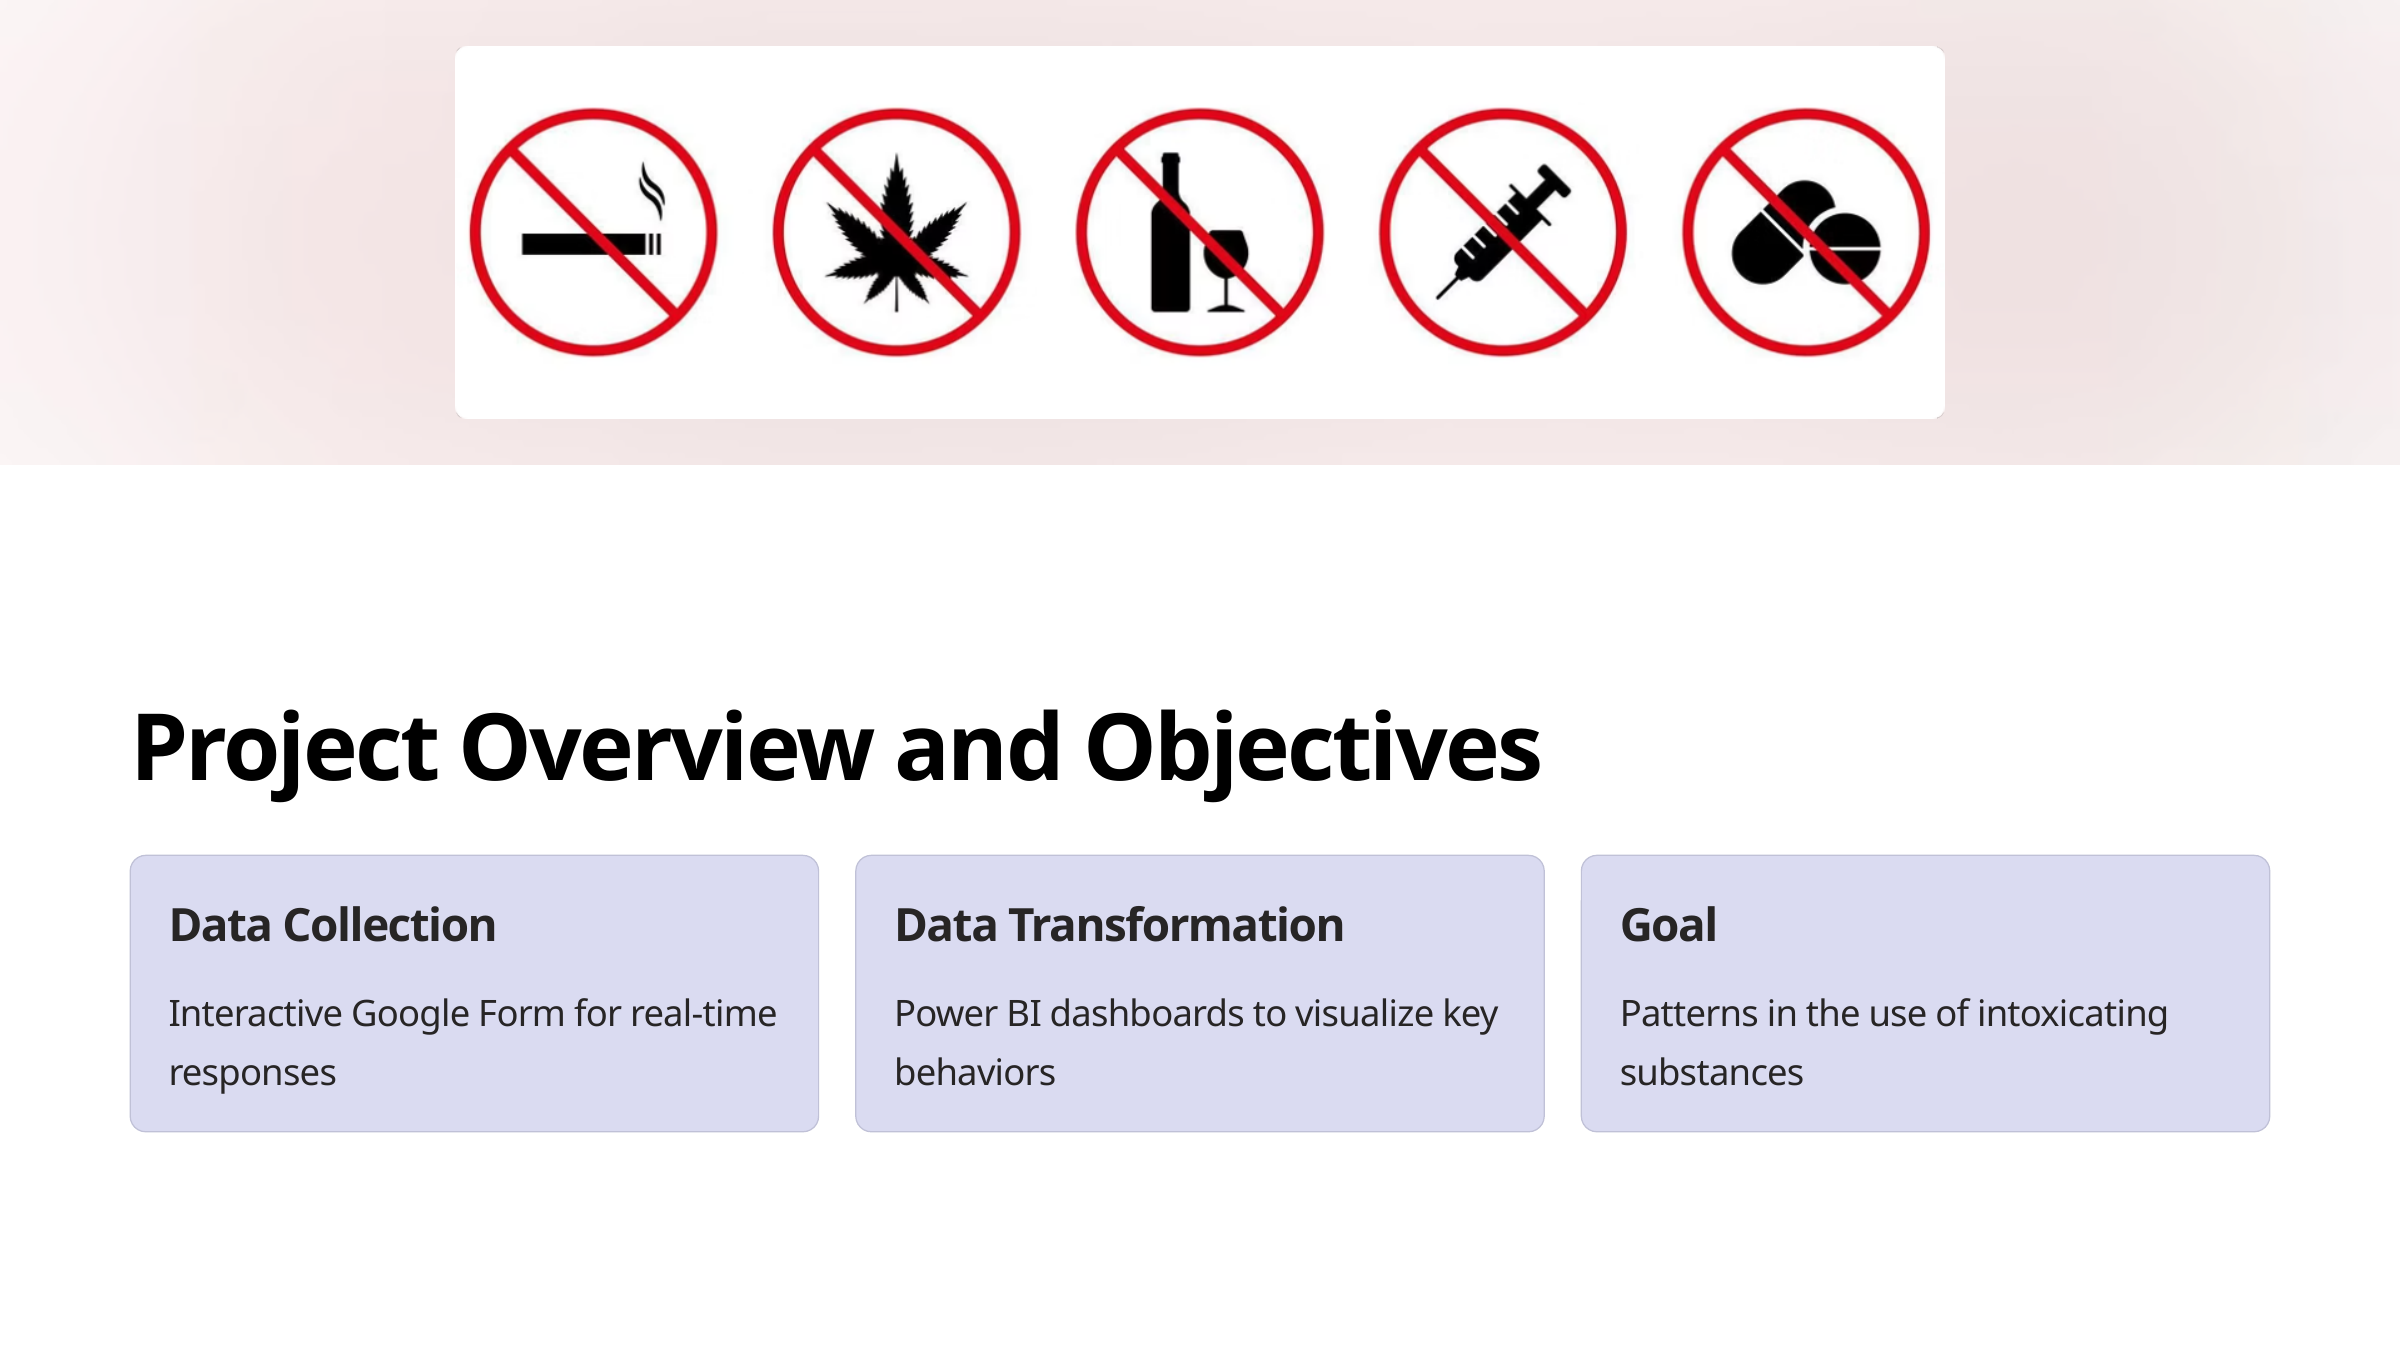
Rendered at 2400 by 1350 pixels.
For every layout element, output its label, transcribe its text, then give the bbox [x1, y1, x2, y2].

text_box [1581, 855, 2270, 1132]
text_box Power BI dashboards to visualize key behaviors [894, 974, 1506, 1094]
picture [0, 0, 2400, 466]
text_box Goal [1619, 893, 2085, 952]
text_box Project Overview and Objectives [130, 683, 1524, 800]
text_box Interactive Google Form for real-time responses [168, 974, 781, 1094]
text_box [855, 855, 1545, 1132]
text_box Patterns in the use of intoxicating substances [1619, 974, 2232, 1094]
text_box [130, 855, 819, 1132]
text_box Data Collection [168, 893, 634, 952]
text_box Data Transformation [894, 893, 1360, 952]
